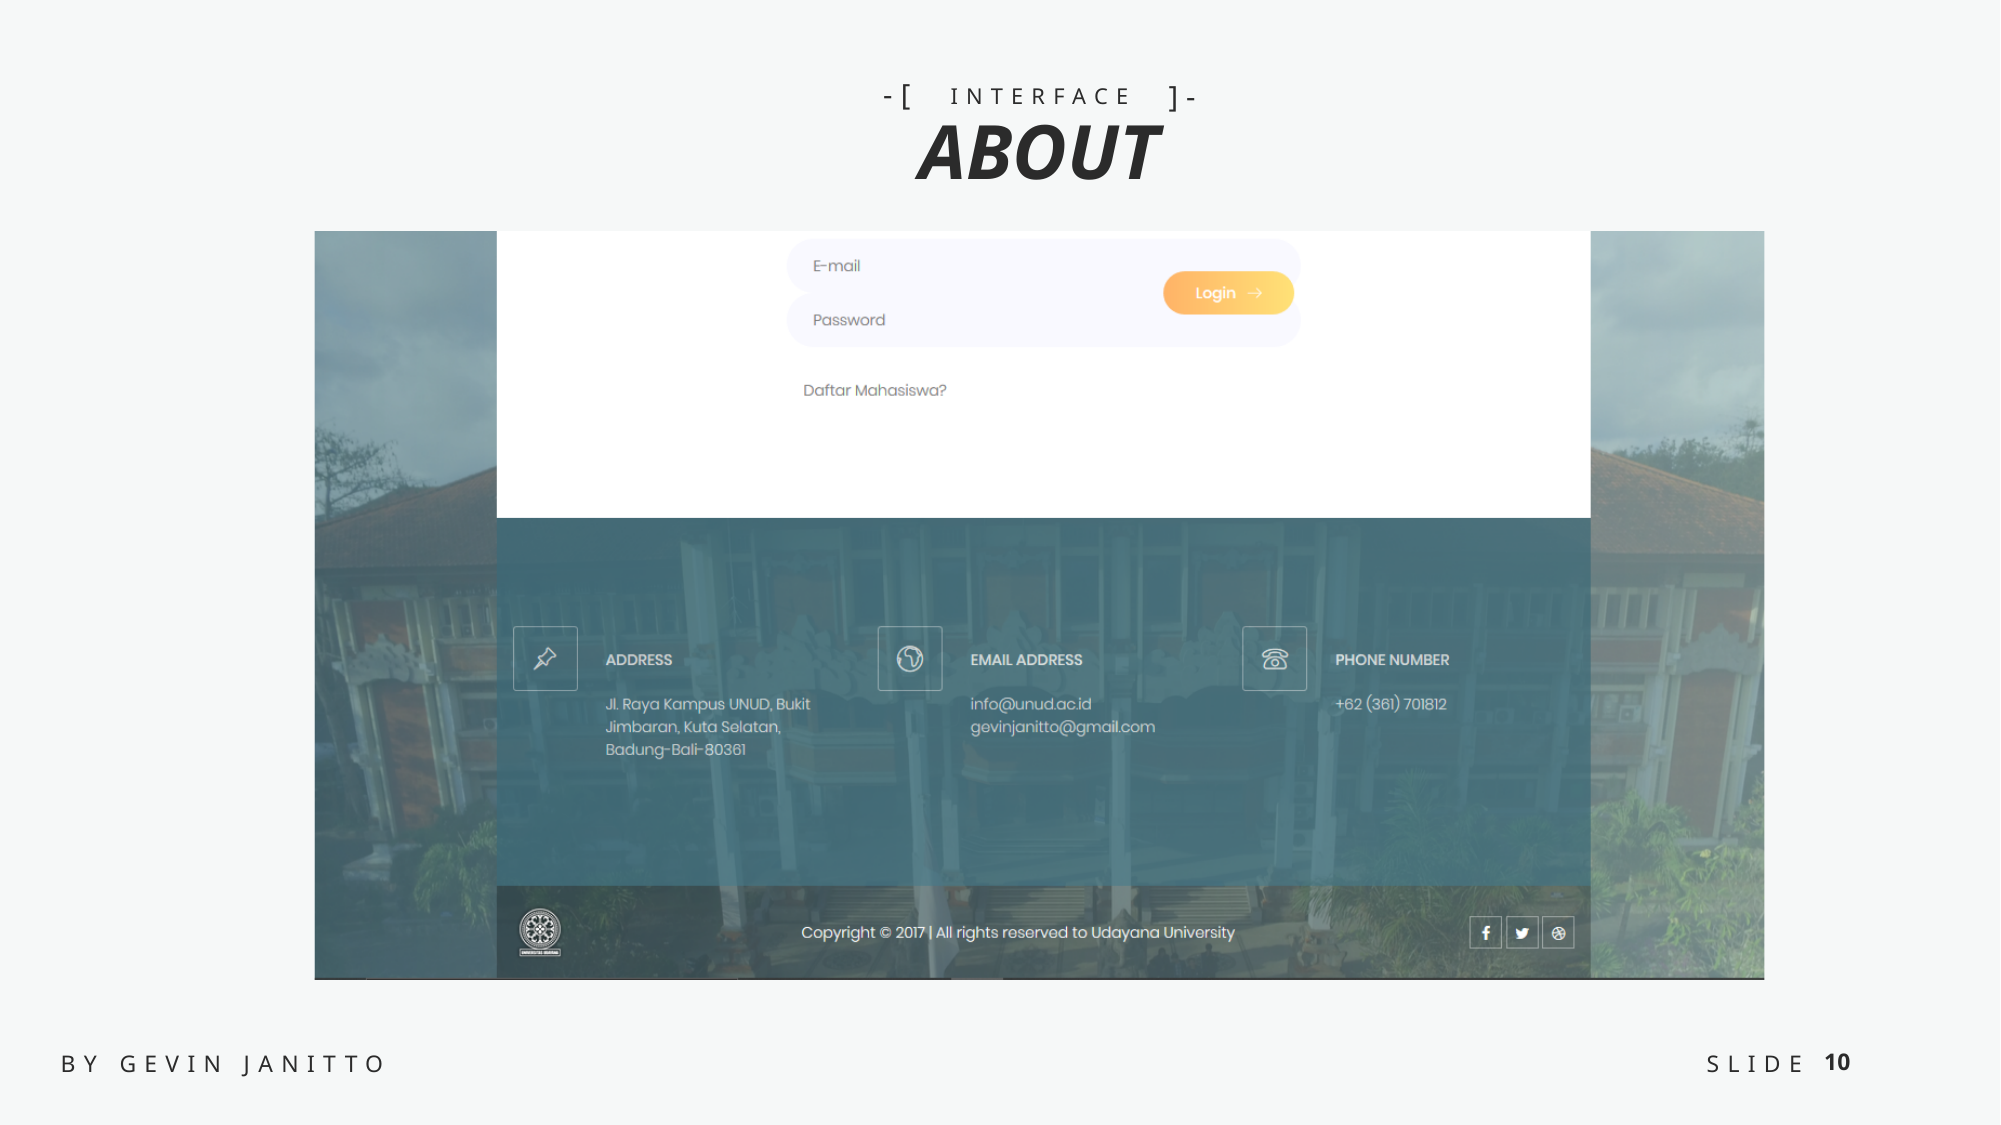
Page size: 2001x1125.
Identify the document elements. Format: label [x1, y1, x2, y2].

text_box [220, 68, 1859, 204]
picture [314, 231, 1765, 980]
